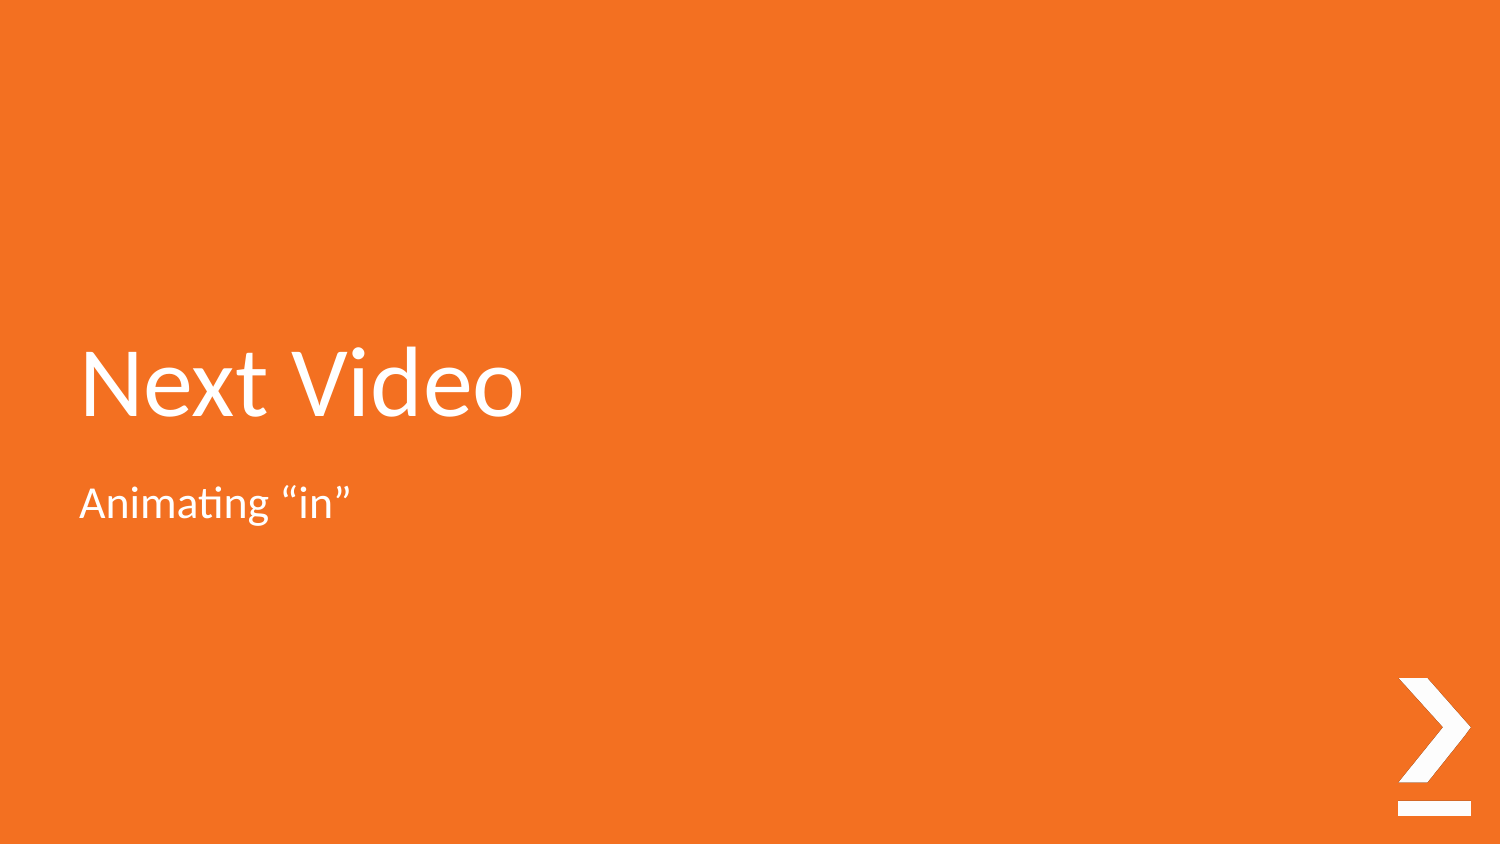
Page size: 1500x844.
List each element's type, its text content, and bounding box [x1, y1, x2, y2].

title Next Video [64, 298, 1413, 452]
subtitle Animating “in” [64, 457, 1413, 529]
picture [1398, 678, 1471, 816]
